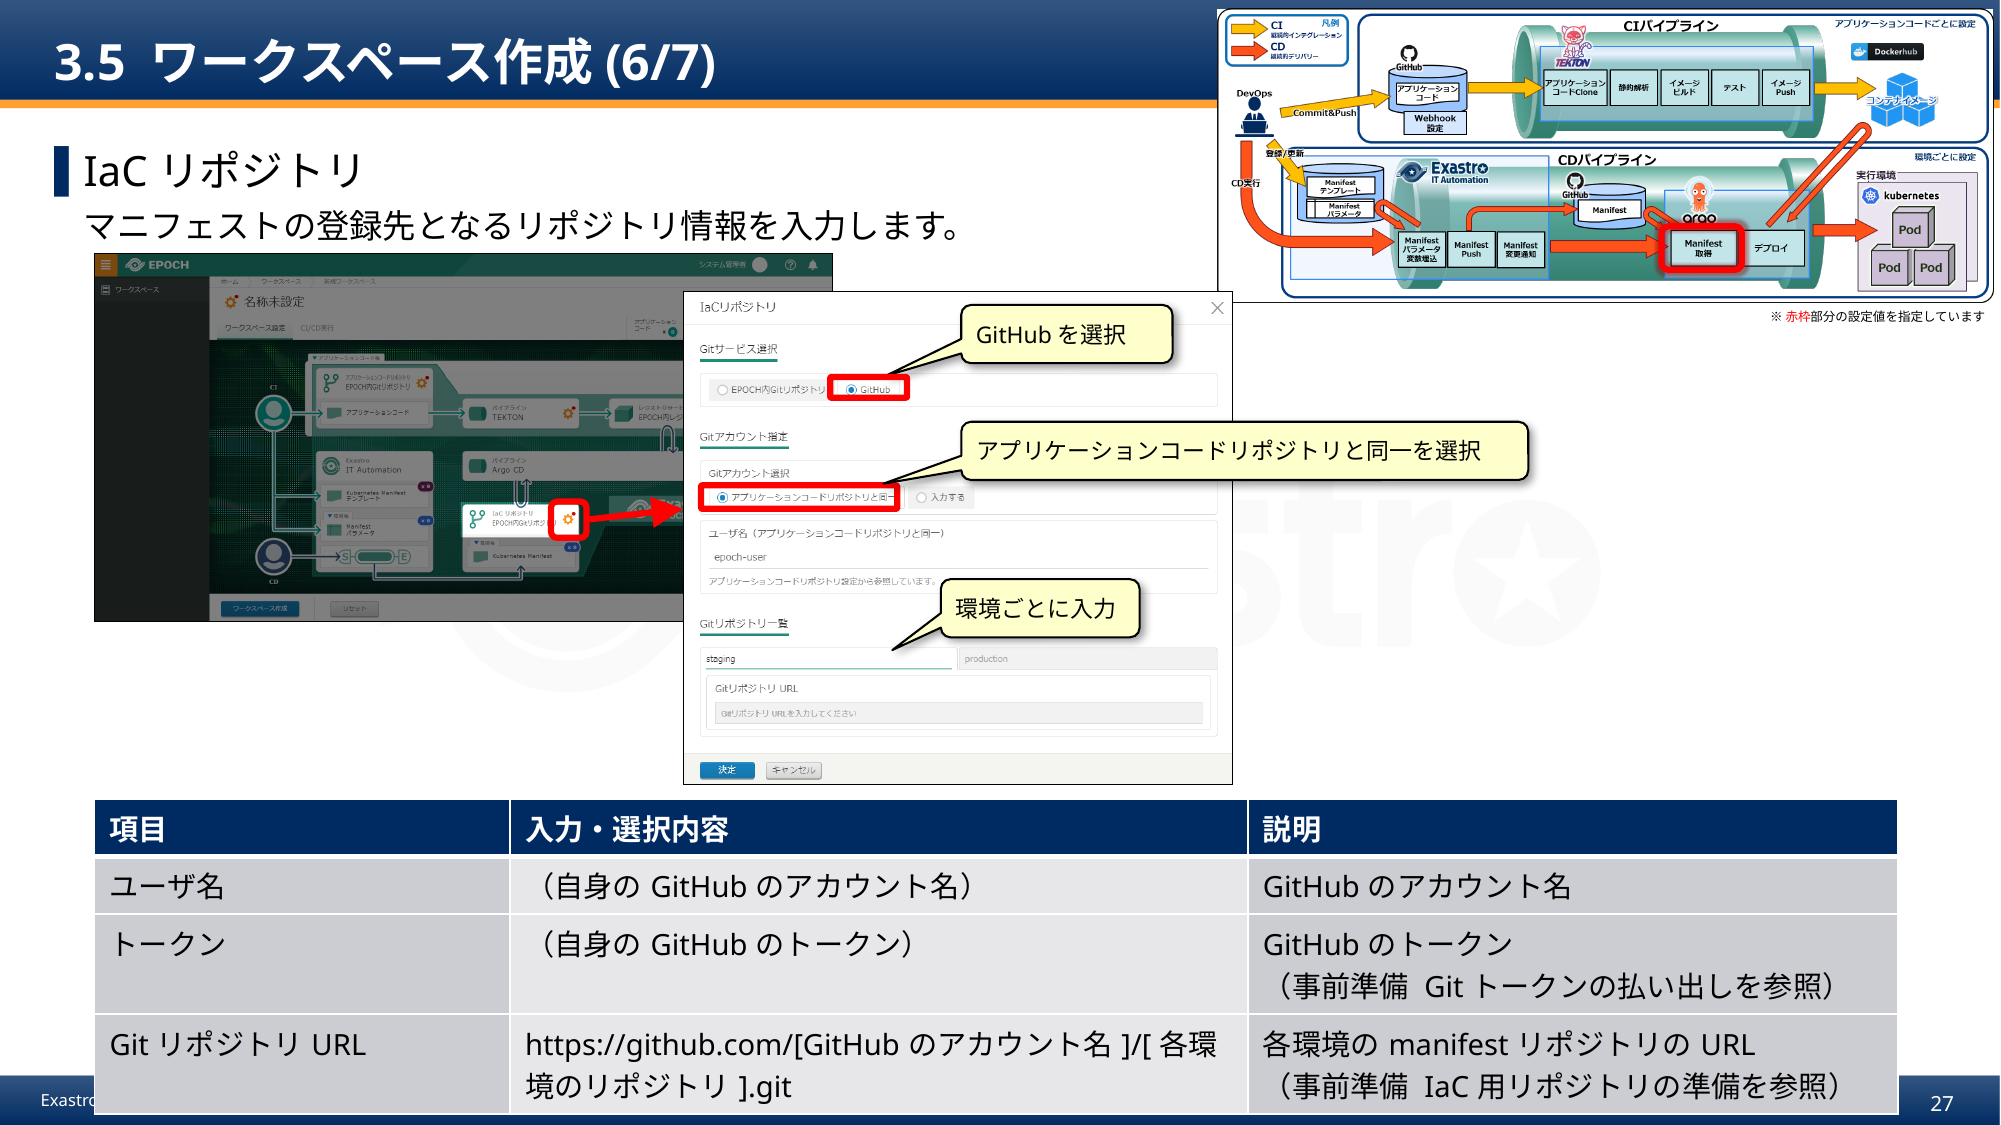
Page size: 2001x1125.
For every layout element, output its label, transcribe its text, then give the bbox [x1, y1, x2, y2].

table_cell （自身のGitHubのトークン） [511, 915, 1247, 1013]
table_cell （自身のGitHubのアカウント名） [511, 859, 1247, 913]
table_cell トークン [95, 915, 509, 1013]
table_cell ユーザ名 [95, 859, 509, 913]
table_header 項目 [95, 800, 509, 854]
list IaCリポジトリ マニフェストの登録先となるリポジトリ情報を入力します。 [39, 137, 1211, 303]
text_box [586, 508, 684, 520]
table_header 入力・選択内容 [511, 800, 1247, 854]
table_cell 各環境のmanifestリポジトリのURL （事前準備 IaC用リポジトリの準備を参照） [1249, 1015, 1897, 1113]
picture [0, 0, 2000, 1125]
table_cell https://github.com/[GitHubのアカウント名]/[各環境のリポジトリ].git [511, 1015, 1247, 1113]
table_cell GitリポジトリURL [95, 1015, 509, 1113]
table_cell GitHubのトークン （事前準備 Gitトークンの払い出しを参照） [1249, 915, 1897, 1013]
table_header 説明 [1249, 800, 1897, 854]
text_box アプリケーションコードリポジトリと同一を選択 [1237, 421, 1529, 480]
text_box ※赤枠部分の設定値を指定しています [1630, 301, 2000, 331]
table_cell GitHubのアカウント名 [1249, 859, 1897, 913]
title 3.5 ワークスペース作成(6/7) [39, 18, 1211, 96]
